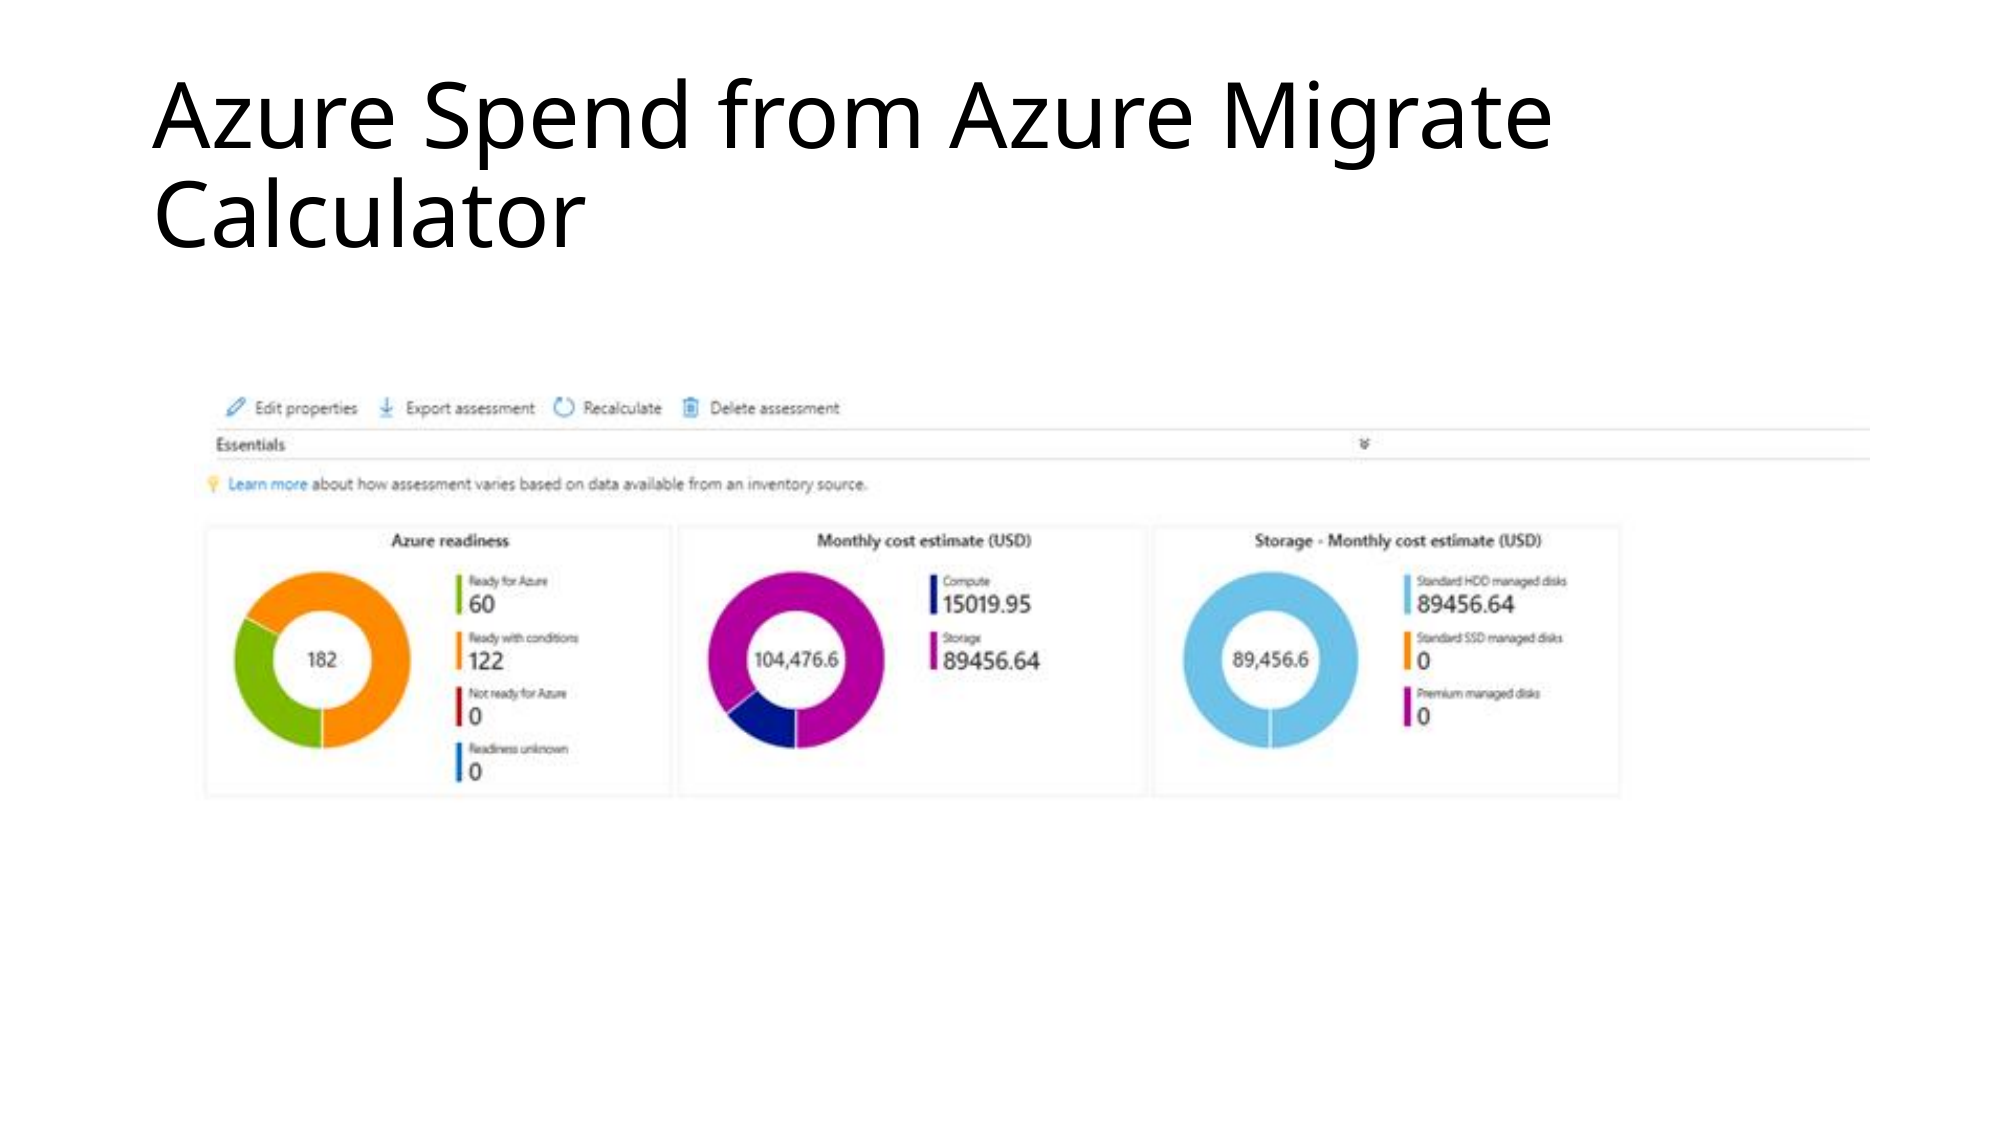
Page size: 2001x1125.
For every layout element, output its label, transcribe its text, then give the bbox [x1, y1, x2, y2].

picture [194, 363, 1870, 928]
title Azure Spend from Azure Migrate Calculator [137, 59, 1863, 278]
